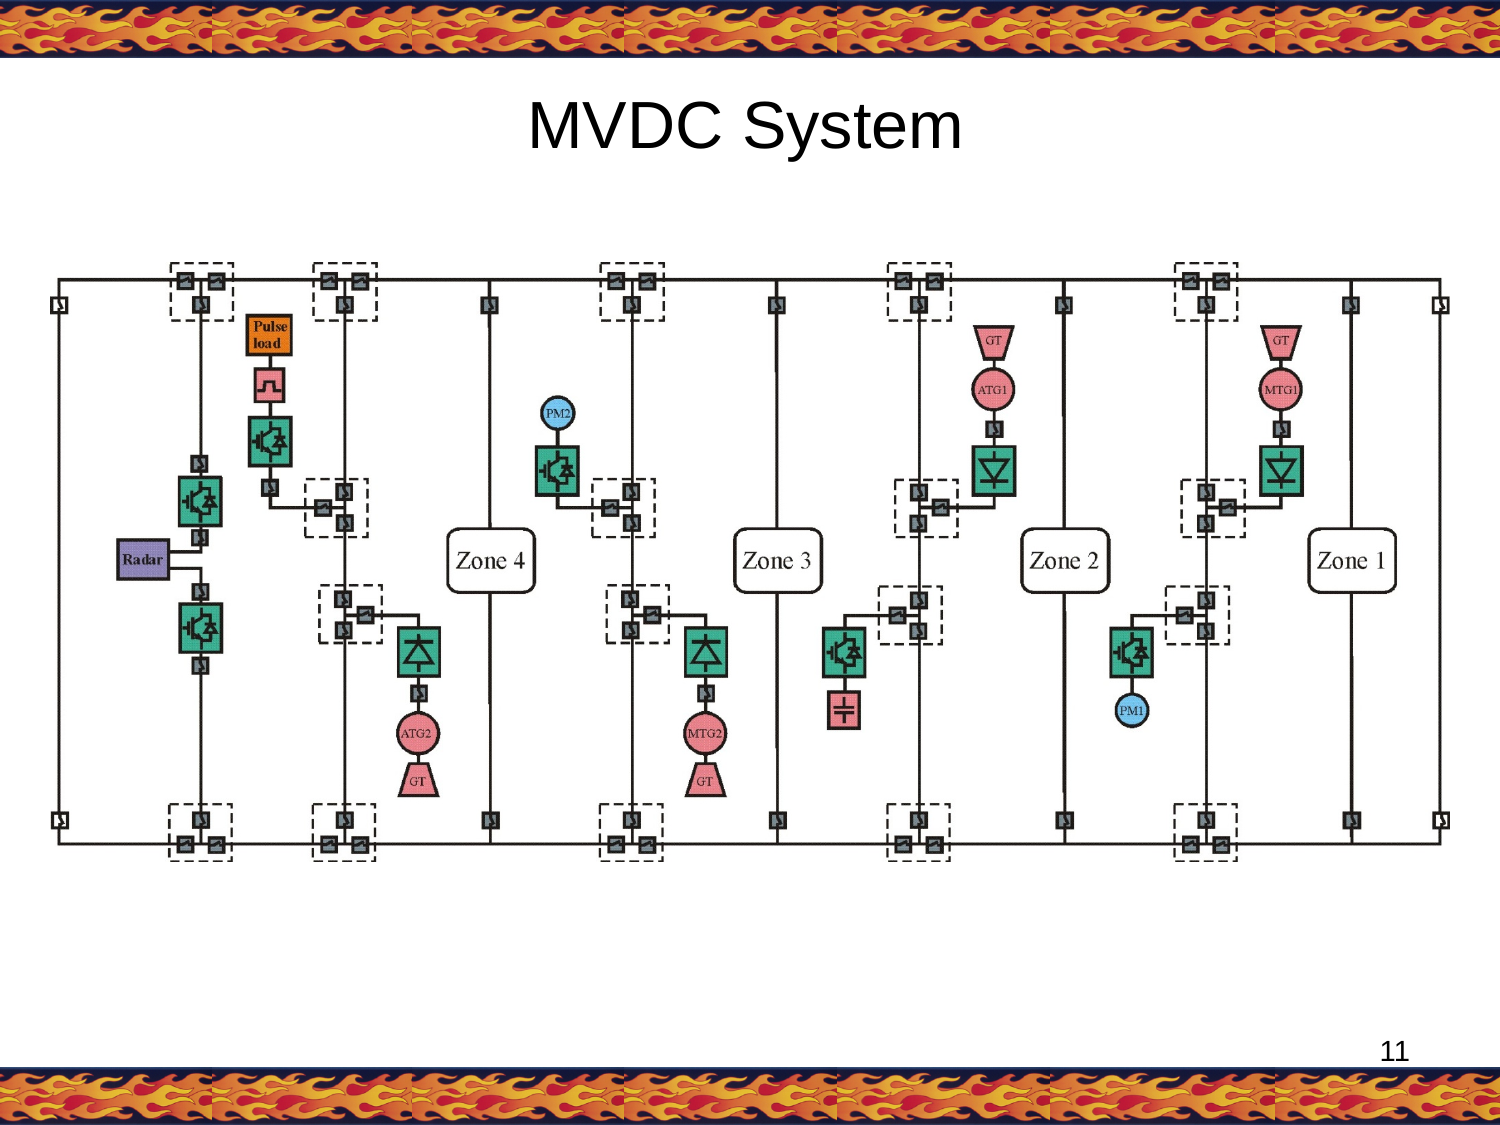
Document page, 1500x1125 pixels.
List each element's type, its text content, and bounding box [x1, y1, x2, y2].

text_box MVDC System [512, 74, 980, 170]
slide_number 11 [1074, 1024, 1426, 1103]
picture [49, 262, 1451, 862]
picture [0, 1067, 1500, 1125]
picture [0, 0, 1500, 58]
